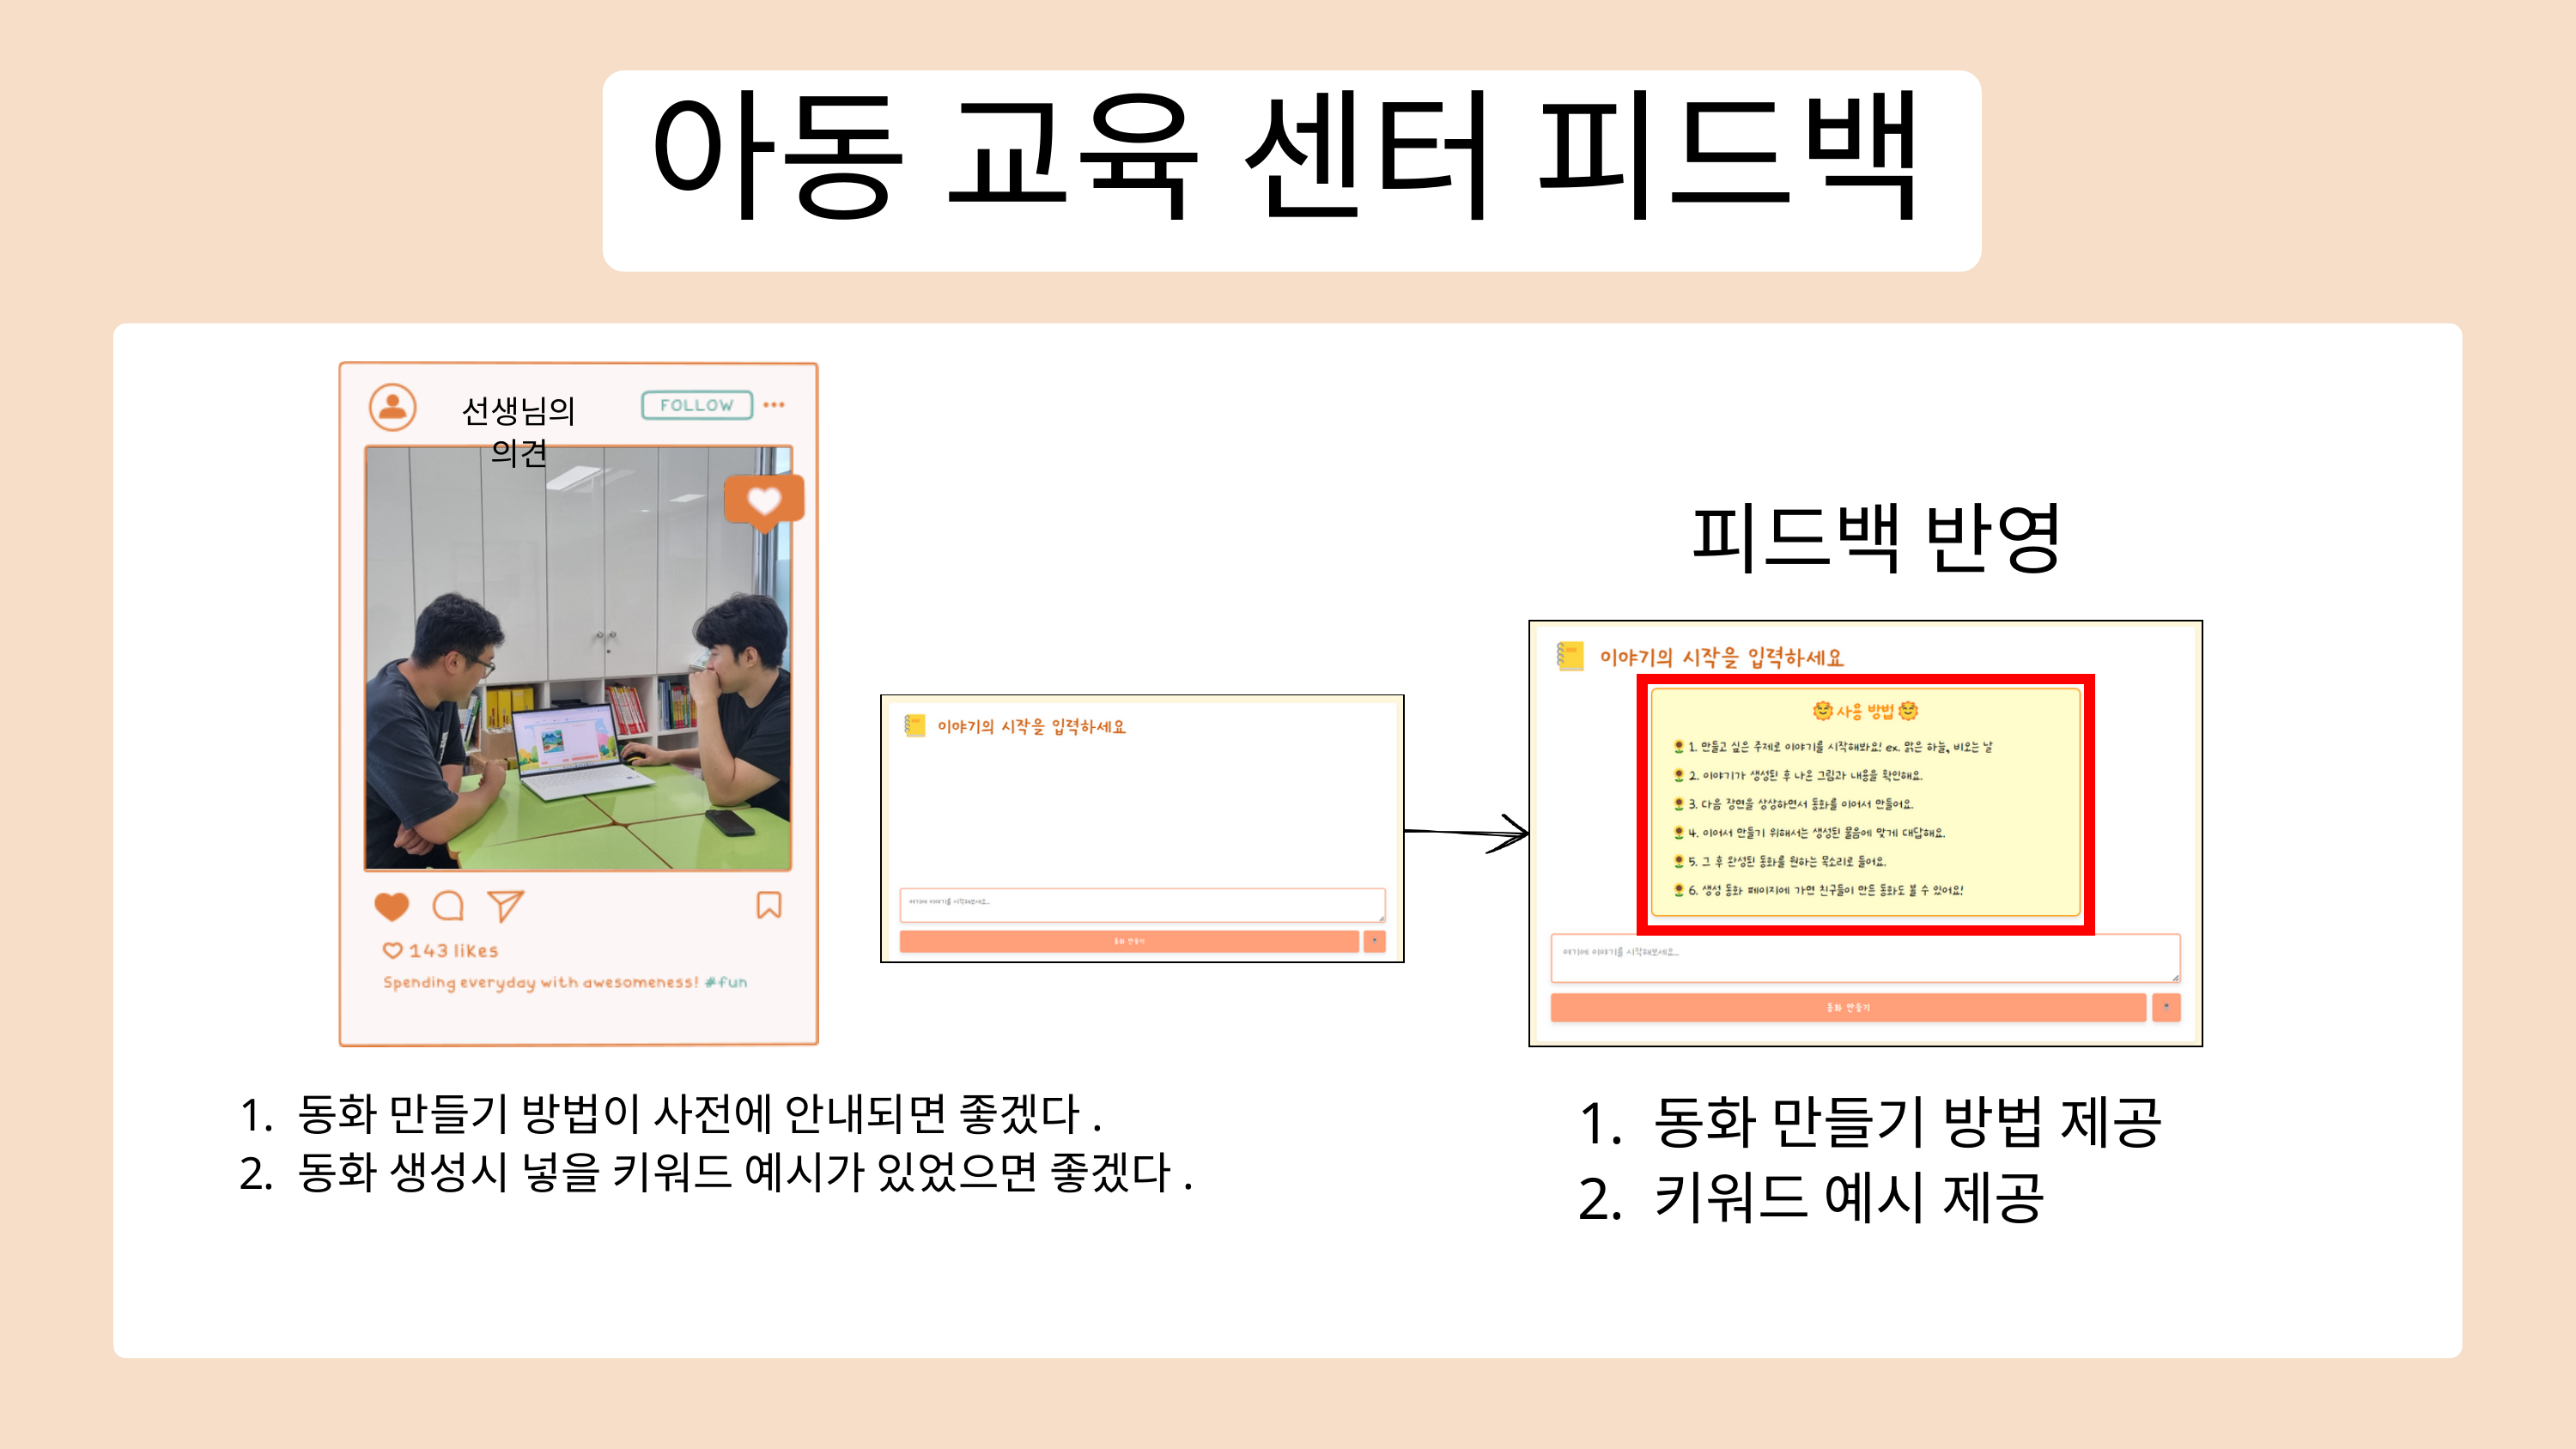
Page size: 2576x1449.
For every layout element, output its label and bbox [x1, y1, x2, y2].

text_box [602, 70, 1983, 272]
text_box [425, 387, 614, 433]
text_box [337, 446, 811, 973]
text_box [112, 323, 2463, 1359]
text_box [1642, 678, 2090, 931]
